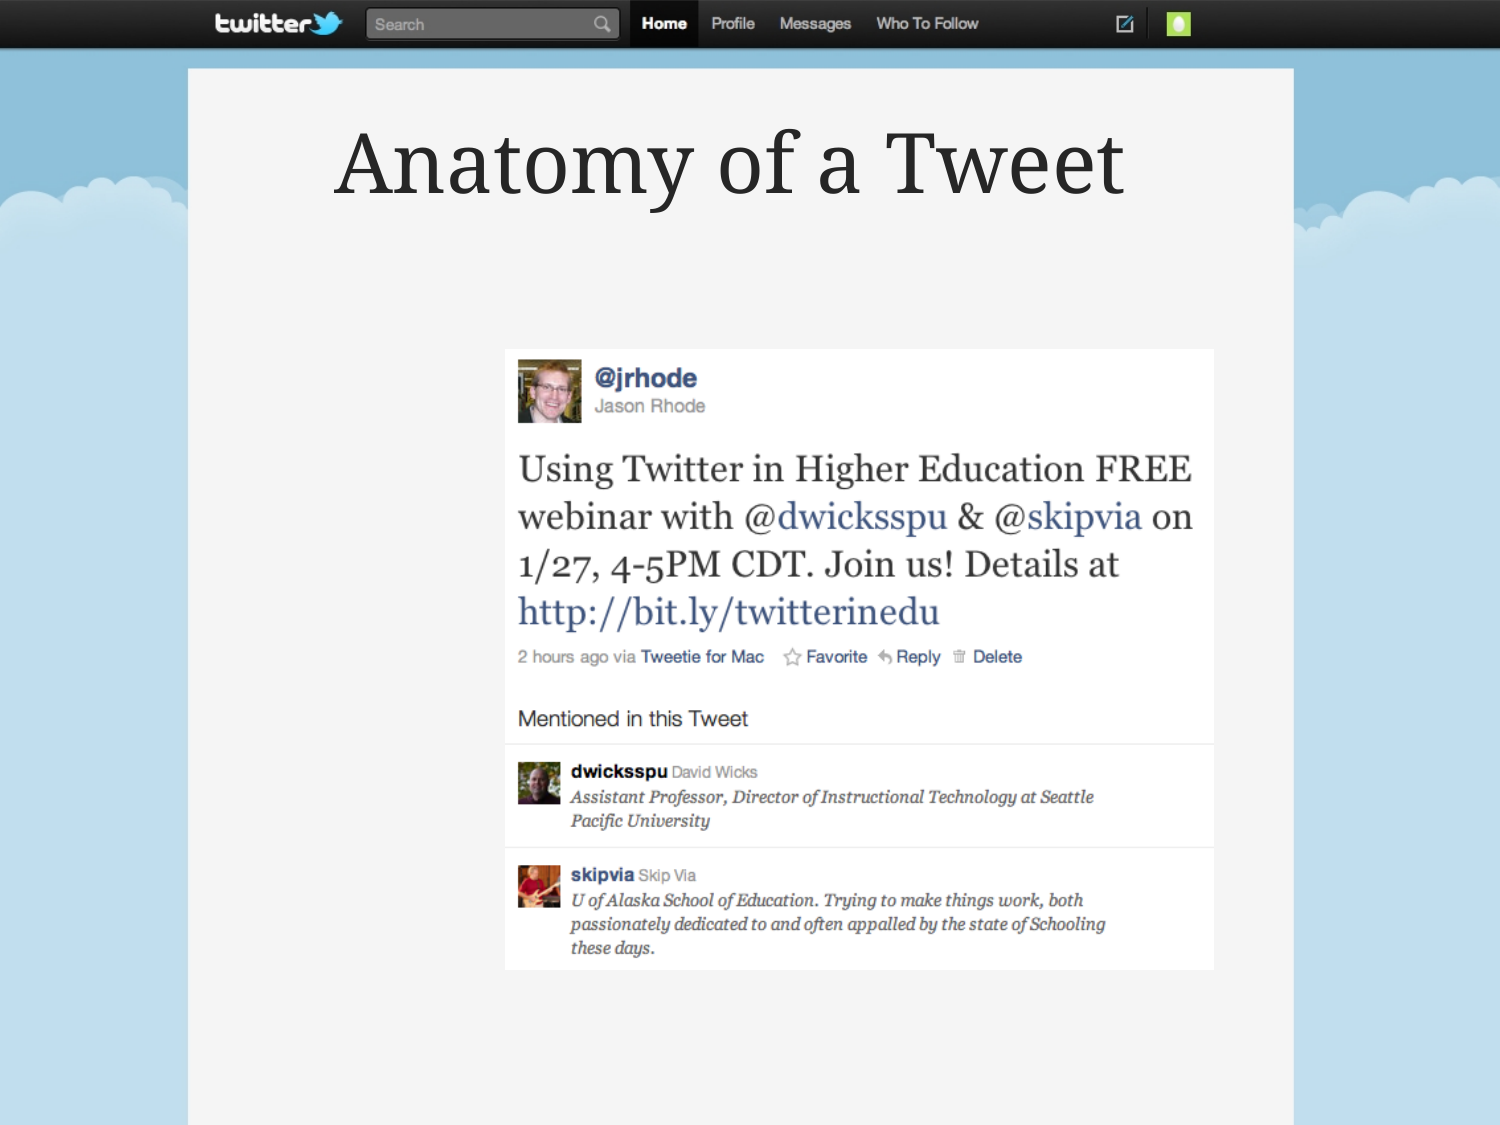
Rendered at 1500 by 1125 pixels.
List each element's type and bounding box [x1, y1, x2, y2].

picture [0, 0, 1500, 1125]
list [504, 349, 1214, 971]
